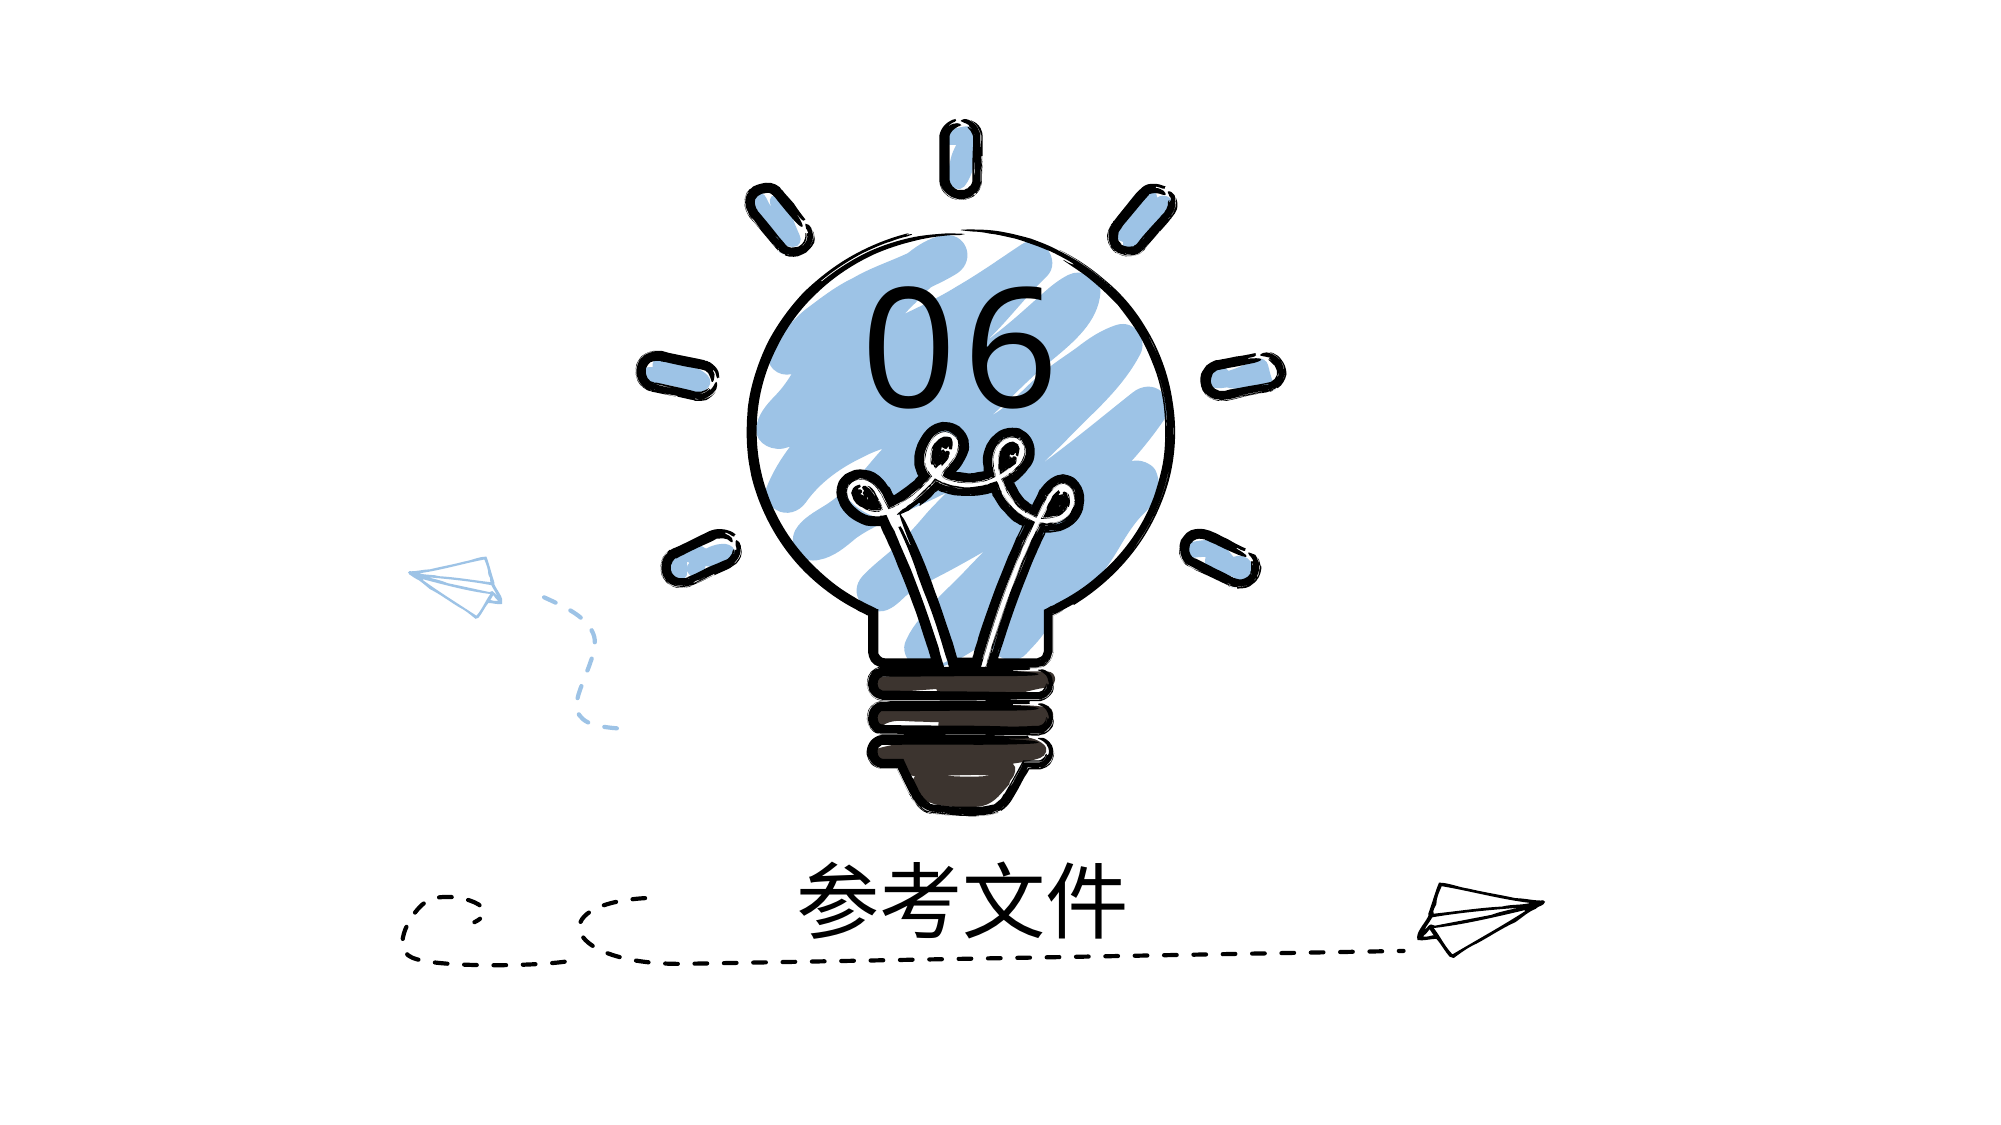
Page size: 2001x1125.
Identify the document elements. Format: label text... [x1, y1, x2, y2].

text_box [408, 556, 503, 619]
text_box 参考文件 [621, 842, 1304, 882]
text_box [543, 596, 622, 730]
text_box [402, 882, 1545, 966]
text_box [634, 119, 1287, 817]
